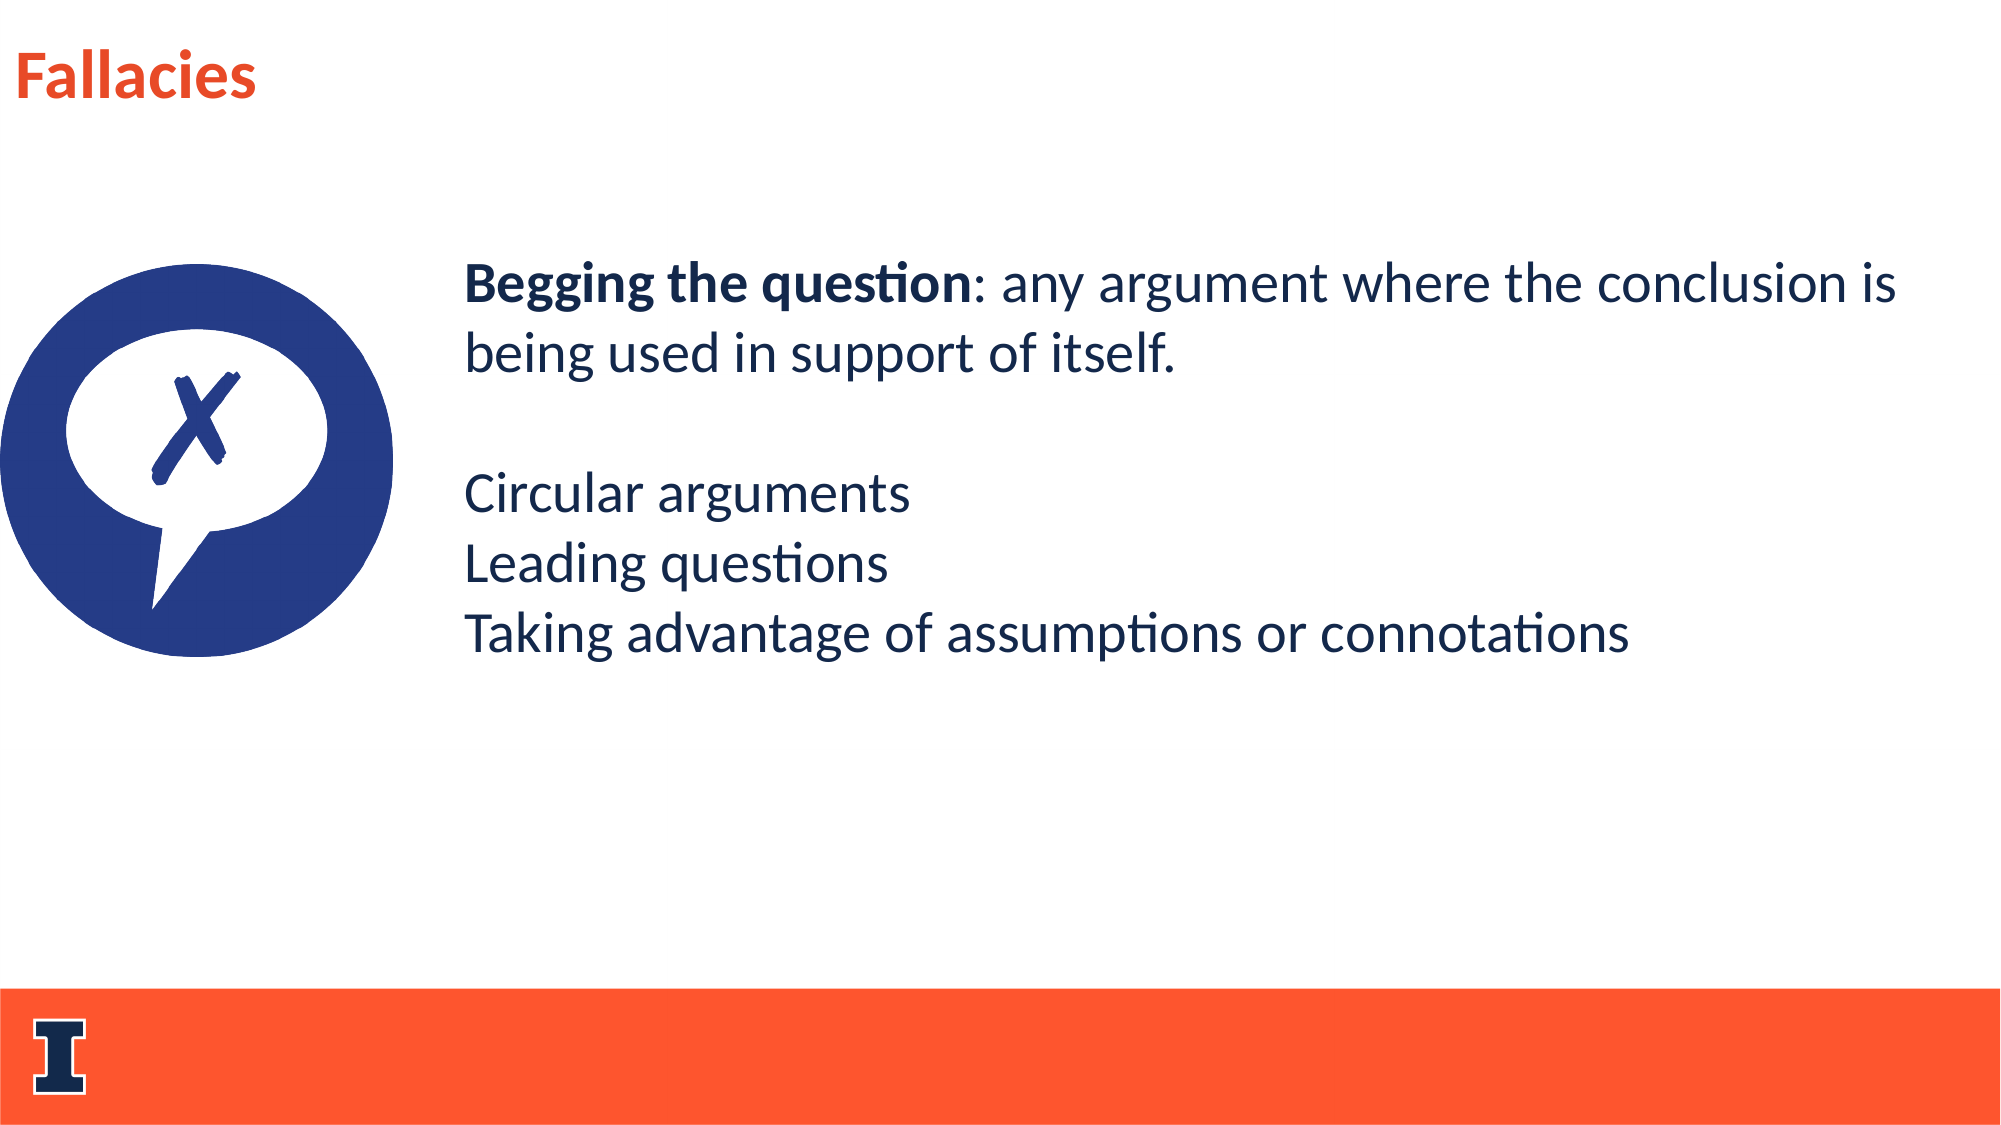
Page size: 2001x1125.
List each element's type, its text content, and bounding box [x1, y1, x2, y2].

text_box Fallacies [0, 30, 1884, 122]
picture [0, 0, 2001, 1125]
text_box Begging the question: any argument where the conclusion is being used in support of itself. Circular arguments Leading questions Taking advantage of assumptions or connotations [449, 236, 2000, 742]
